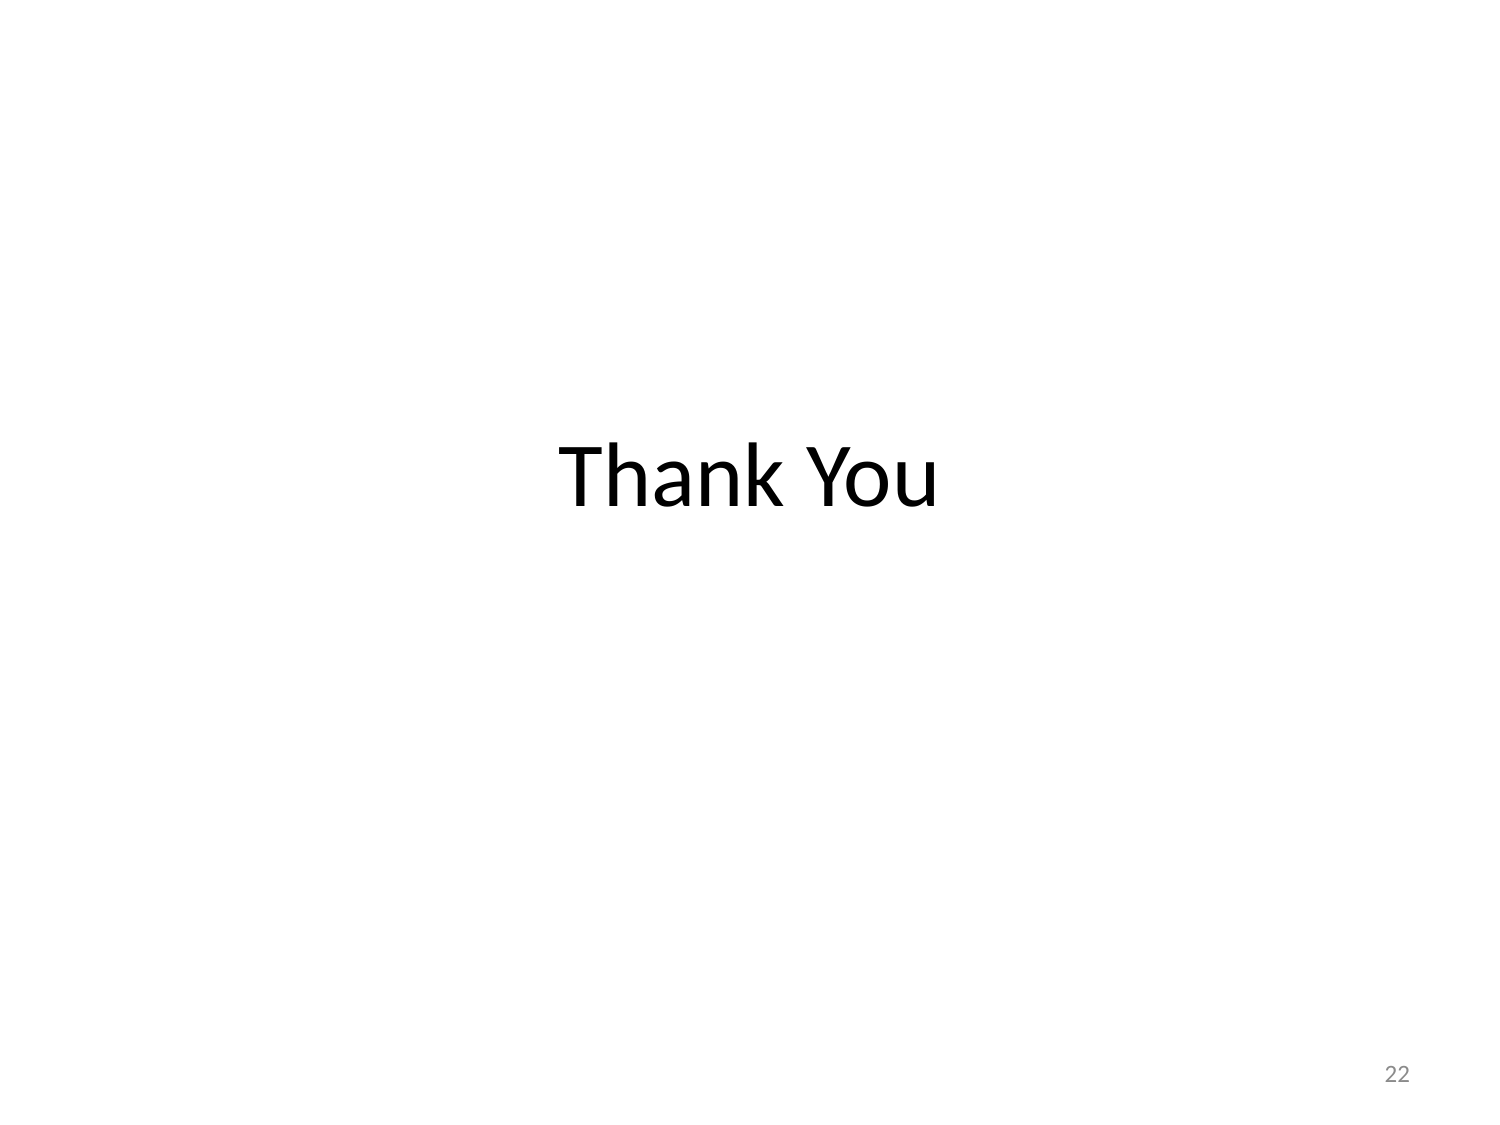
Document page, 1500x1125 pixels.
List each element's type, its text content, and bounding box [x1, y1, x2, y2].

title Thank You [112, 349, 1388, 591]
slide_number 22 [1074, 1042, 1425, 1103]
